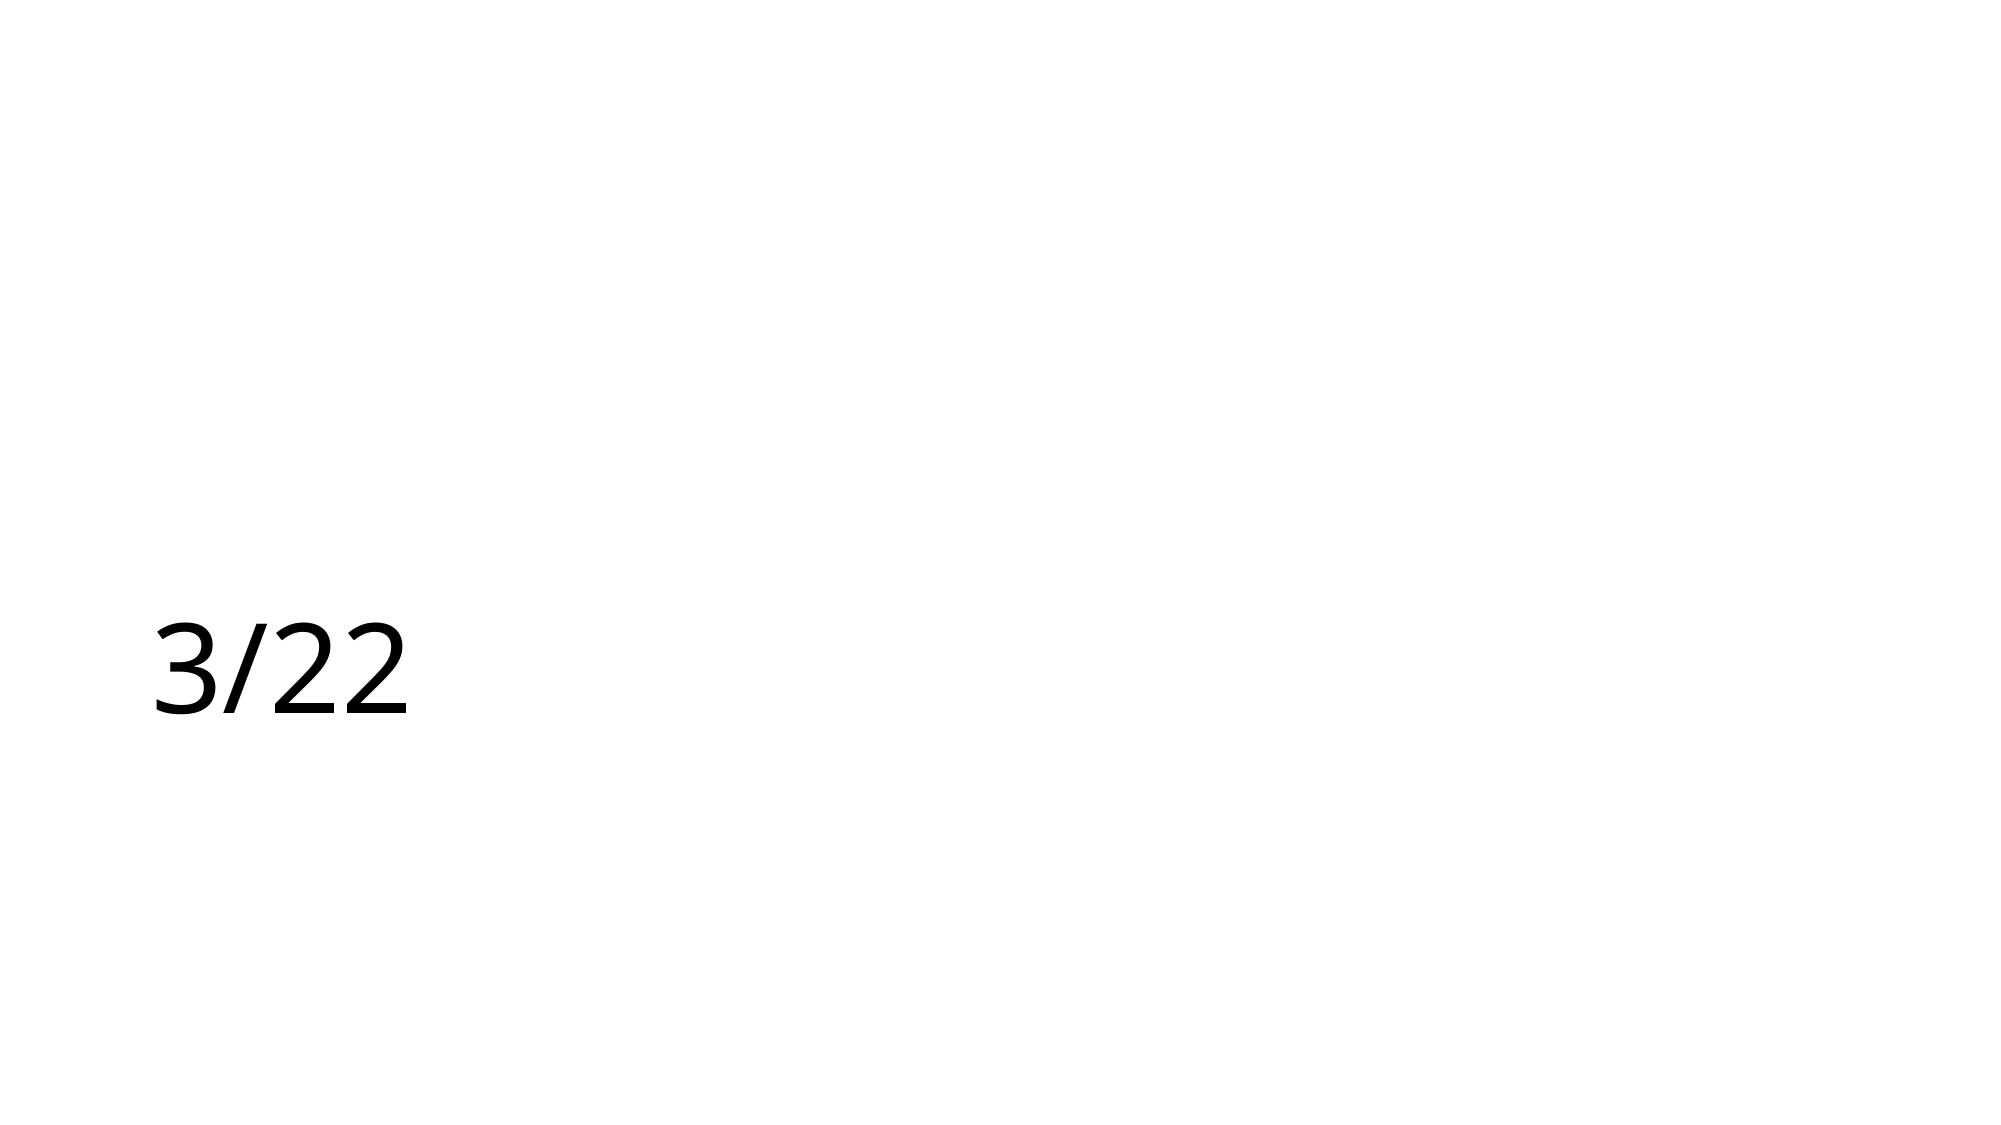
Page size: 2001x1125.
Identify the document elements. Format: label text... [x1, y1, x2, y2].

title 3/22 [136, 280, 1862, 749]
